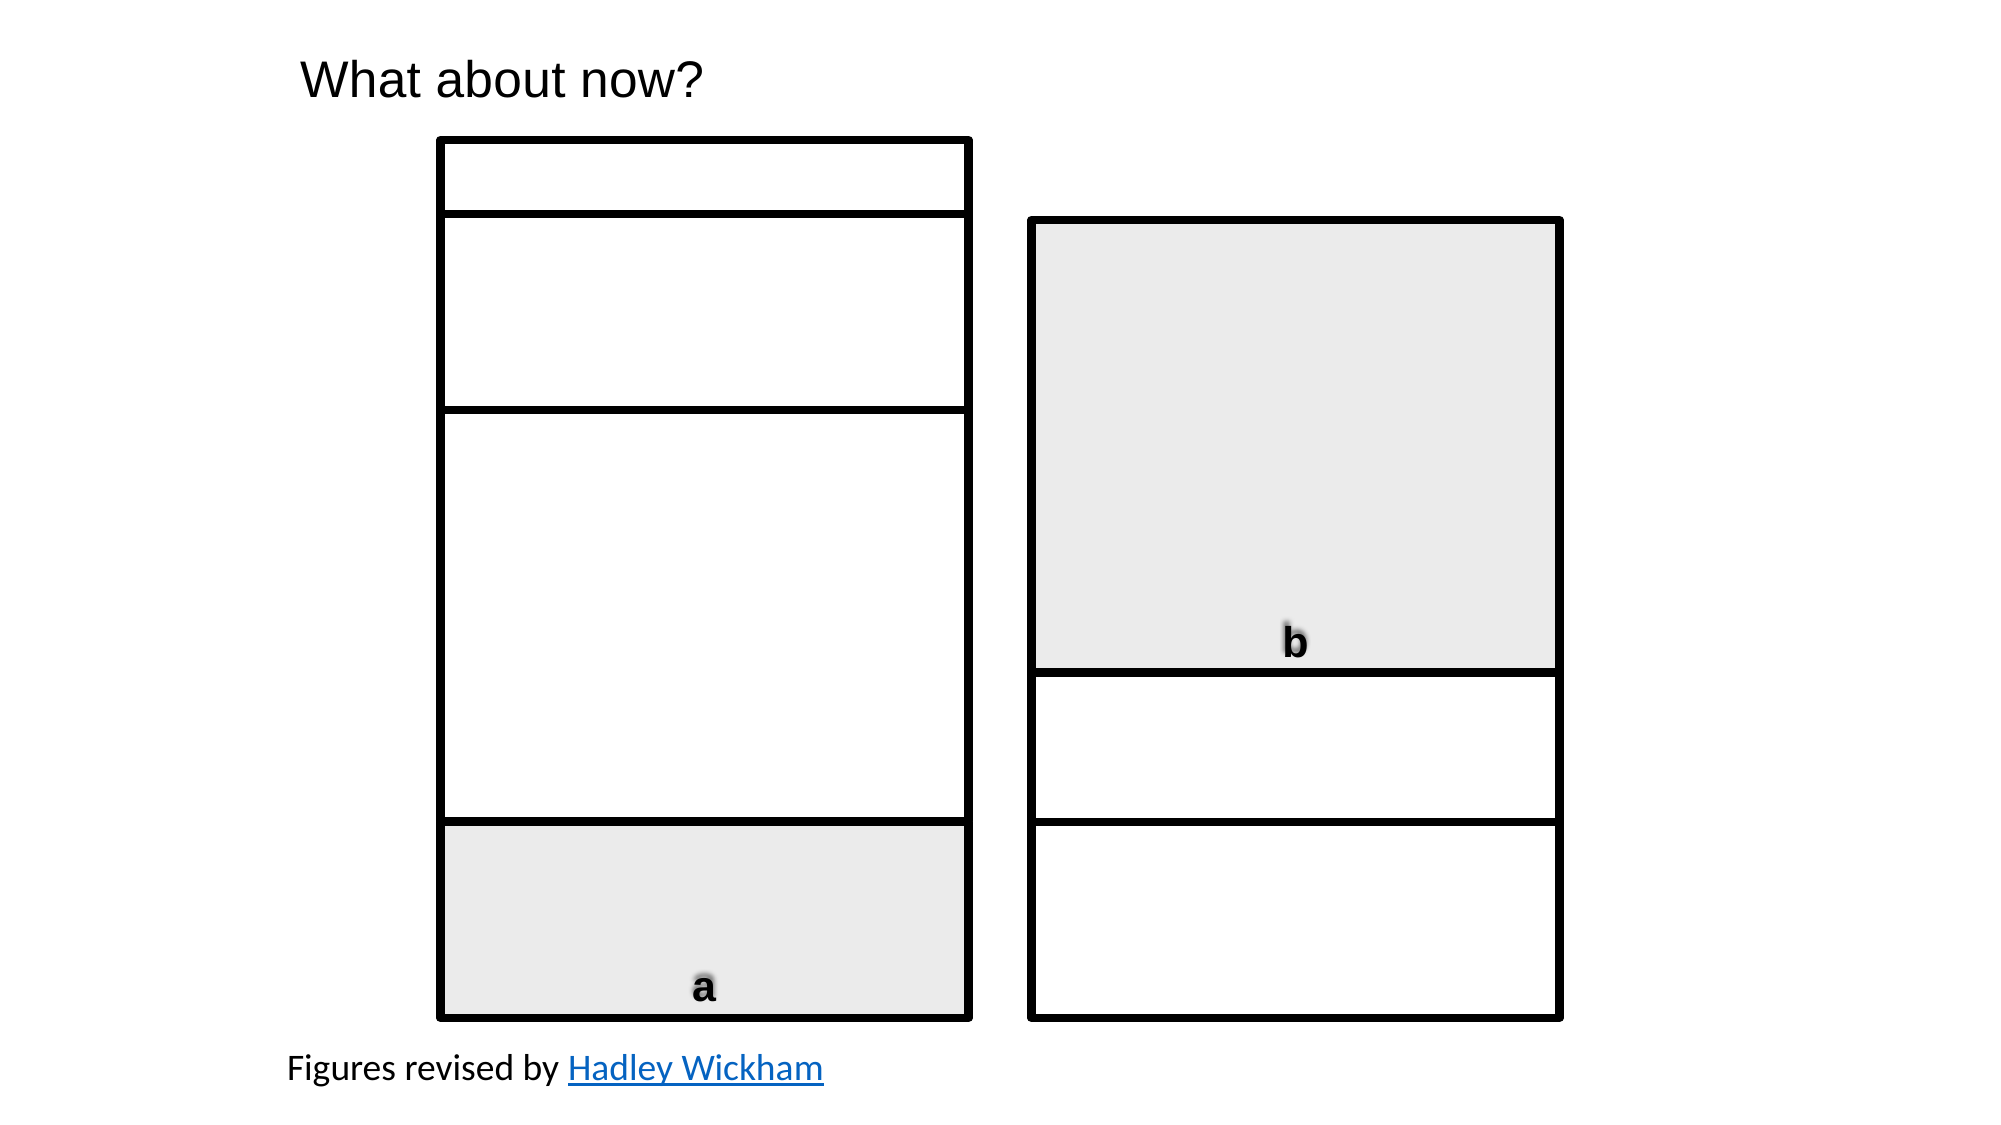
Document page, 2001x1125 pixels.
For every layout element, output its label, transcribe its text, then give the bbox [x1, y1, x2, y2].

text_box [1031, 219, 1560, 672]
text_box [1031, 823, 1560, 1018]
text_box [440, 214, 969, 410]
text_box a [690, 958, 719, 1011]
text_box [440, 139, 969, 214]
text_box Figures revised by Hadley Wickham [272, 1035, 839, 1096]
text_box b [1280, 614, 1310, 666]
text_box [440, 410, 969, 821]
text_box What about now? [298, 46, 1148, 108]
text_box [440, 822, 969, 1018]
text_box [1031, 672, 1560, 823]
